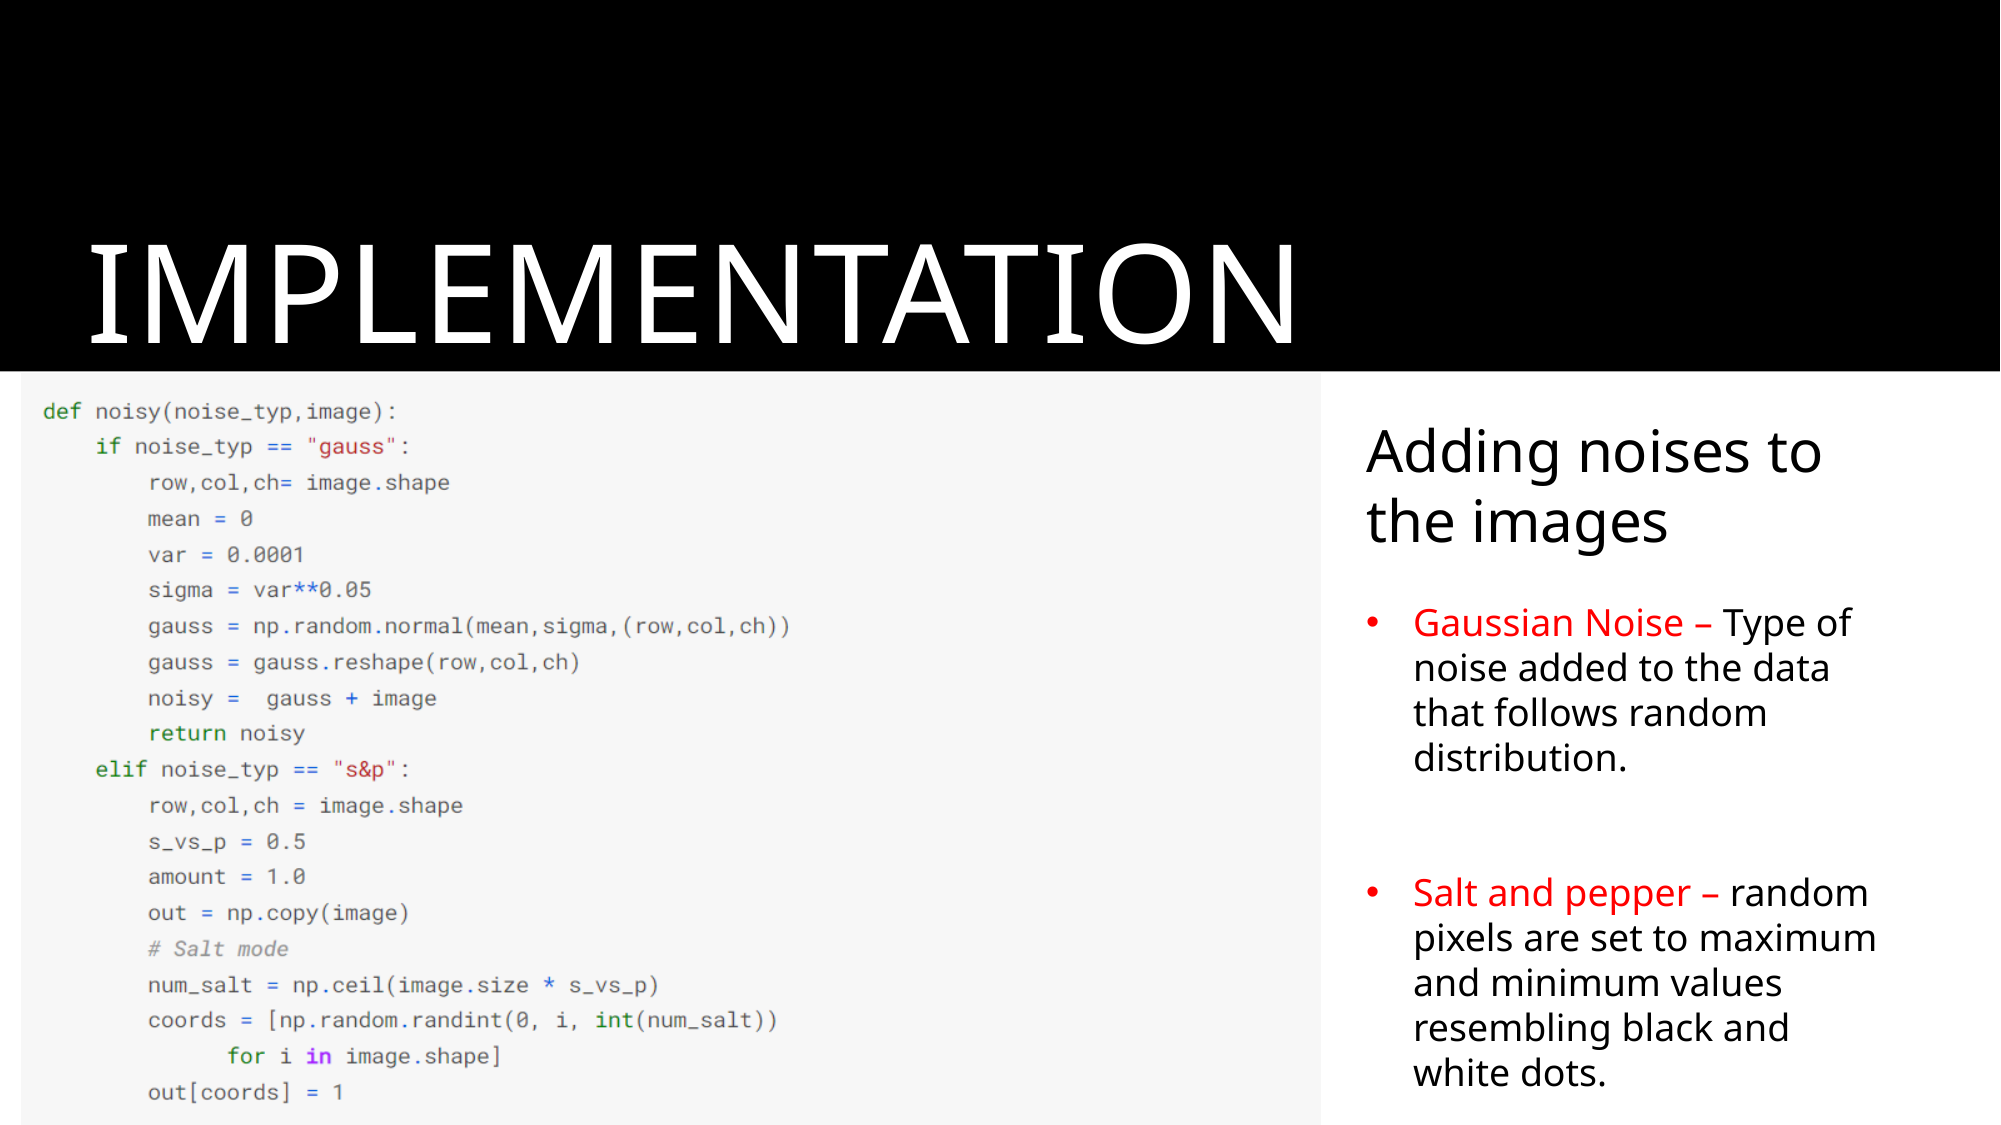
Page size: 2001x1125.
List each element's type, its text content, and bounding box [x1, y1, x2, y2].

text_box Adding noises to the images Gaussian Noise – Type of noise added to the data that follows random distribution. Salt and pepper – random pixels are set to maximum and minimum values resembling black and white dots. [1351, 406, 1903, 1102]
title IMPLEMENTATION [71, 159, 1756, 439]
picture [21, 373, 1321, 1125]
